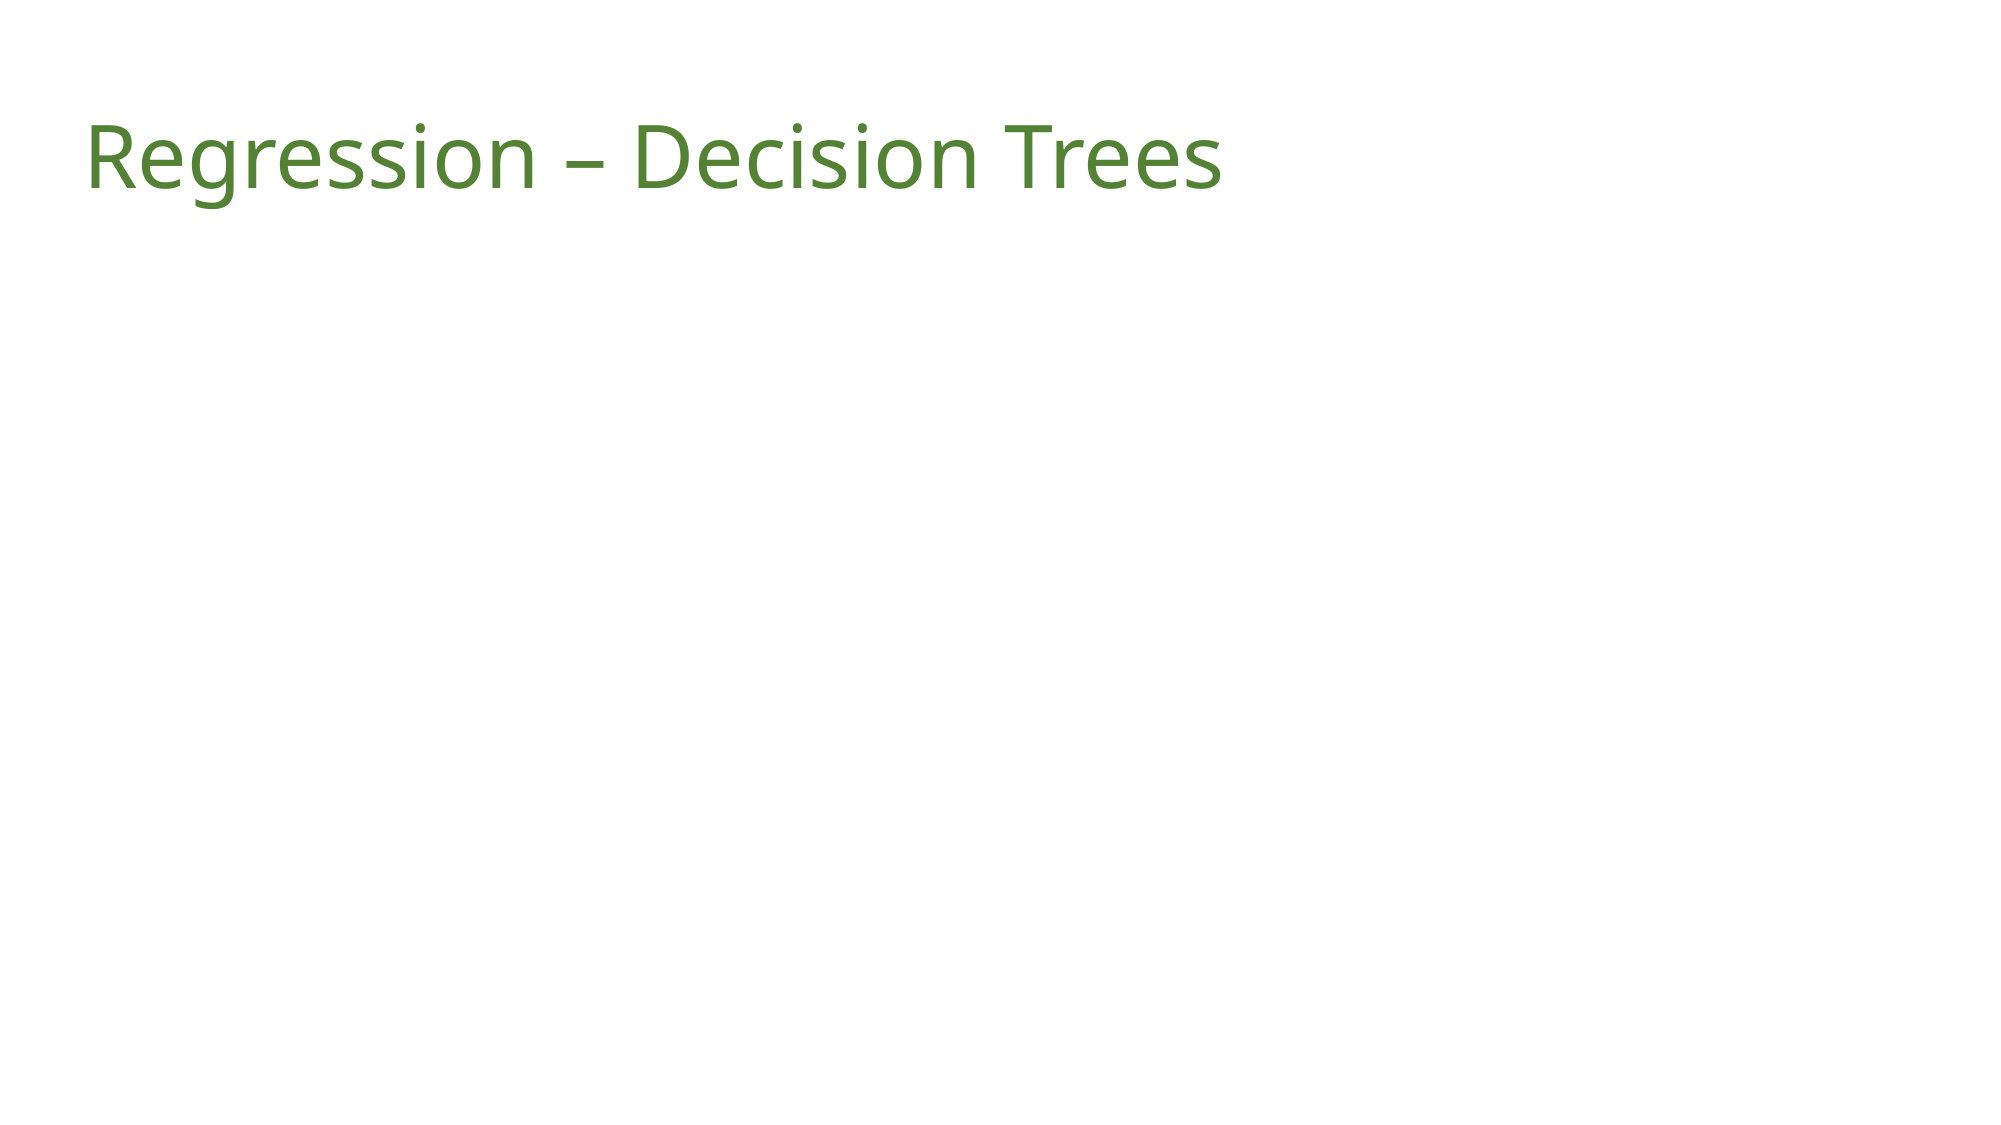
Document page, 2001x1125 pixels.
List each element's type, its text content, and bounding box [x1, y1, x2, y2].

title Regression – Decision Trees [68, 97, 1932, 223]
